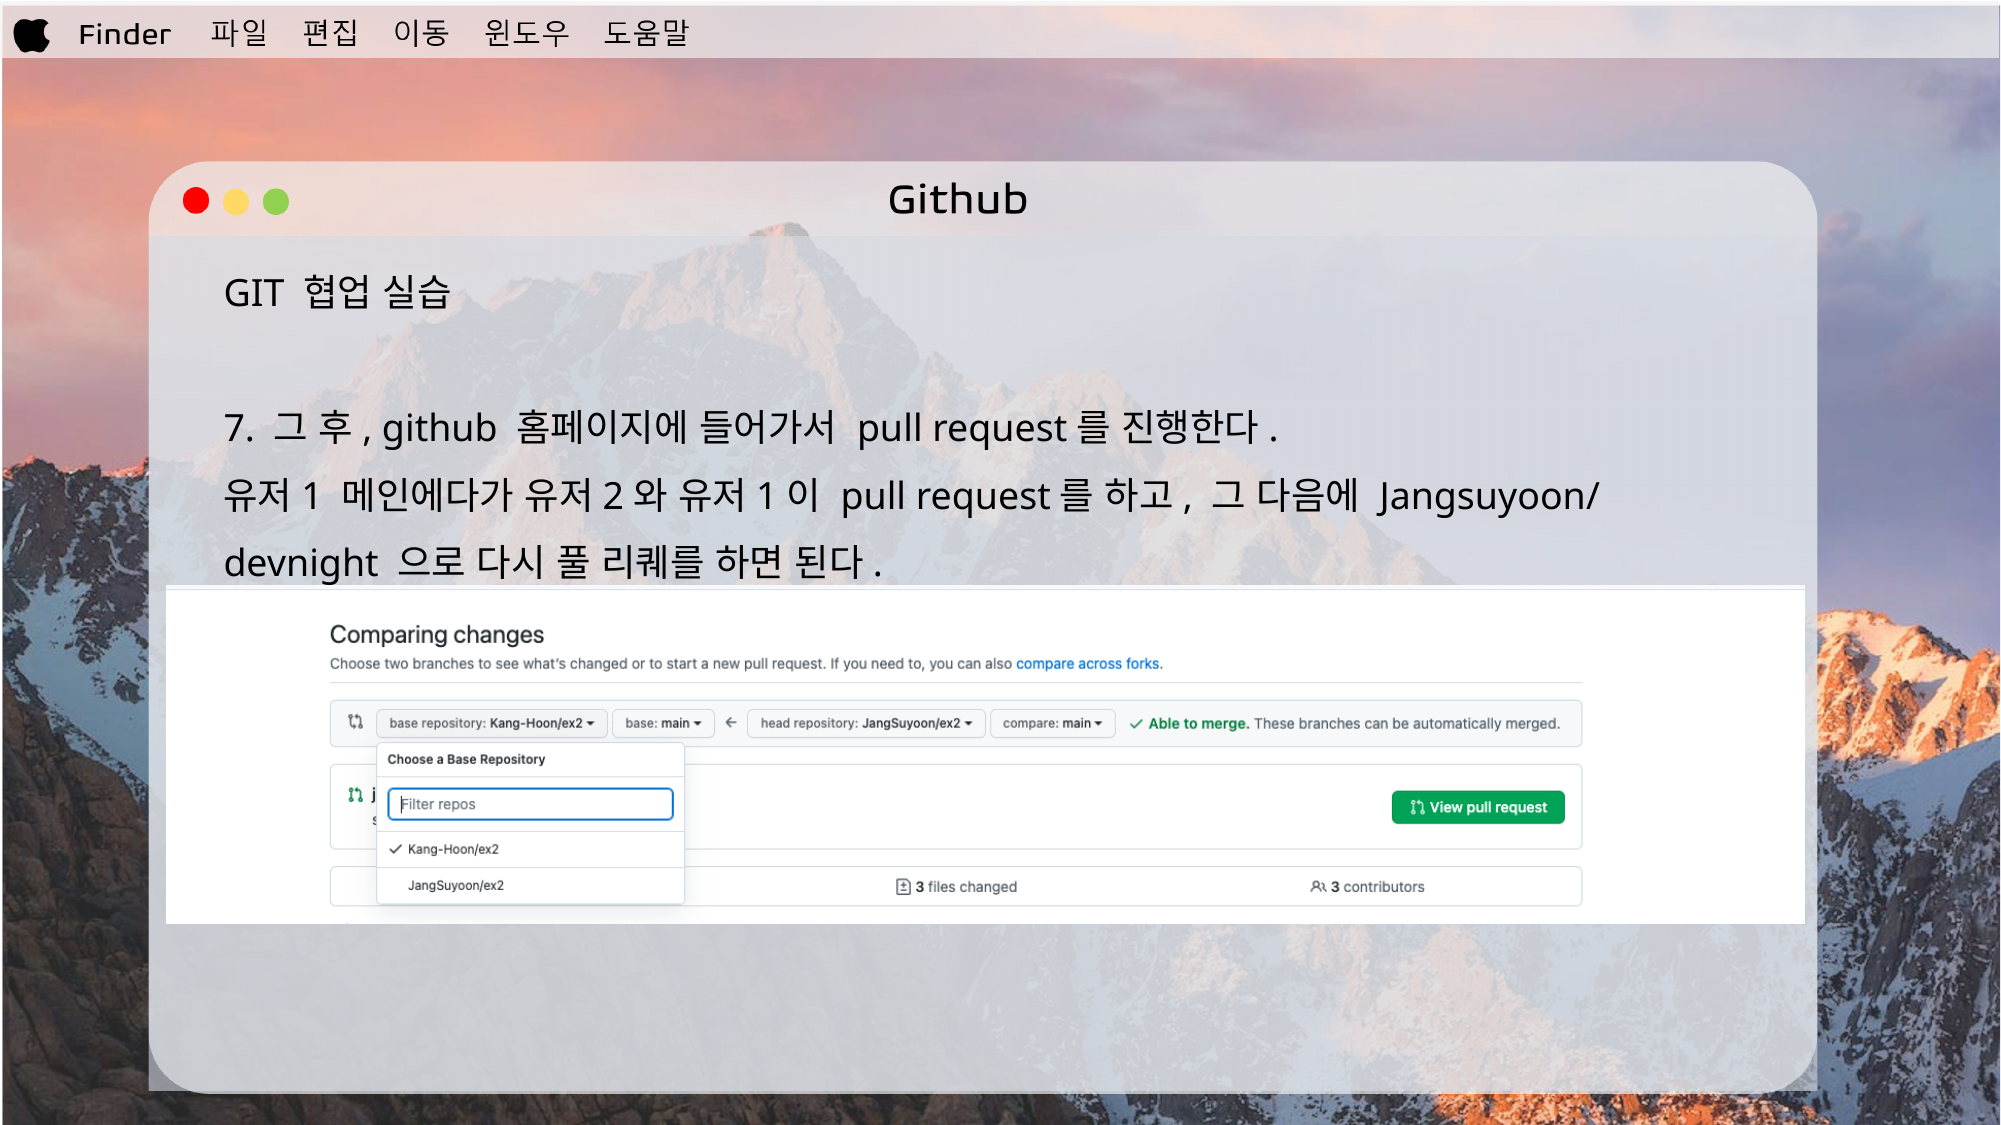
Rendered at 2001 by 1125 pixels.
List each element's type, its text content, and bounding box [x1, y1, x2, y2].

picture [0, 0, 2001, 1125]
text_box GIT 협업 실습 7. 그 후, github 홈페이지에 들어가서 pull request를 진행한다. 유저1 메인에다가 유저2와 유저1이 pull request를 하고, 그 다음에 Jangsuyoon/devnight 으로 다시 풀 리퀘를 하면 된다. [208, 239, 1762, 585]
